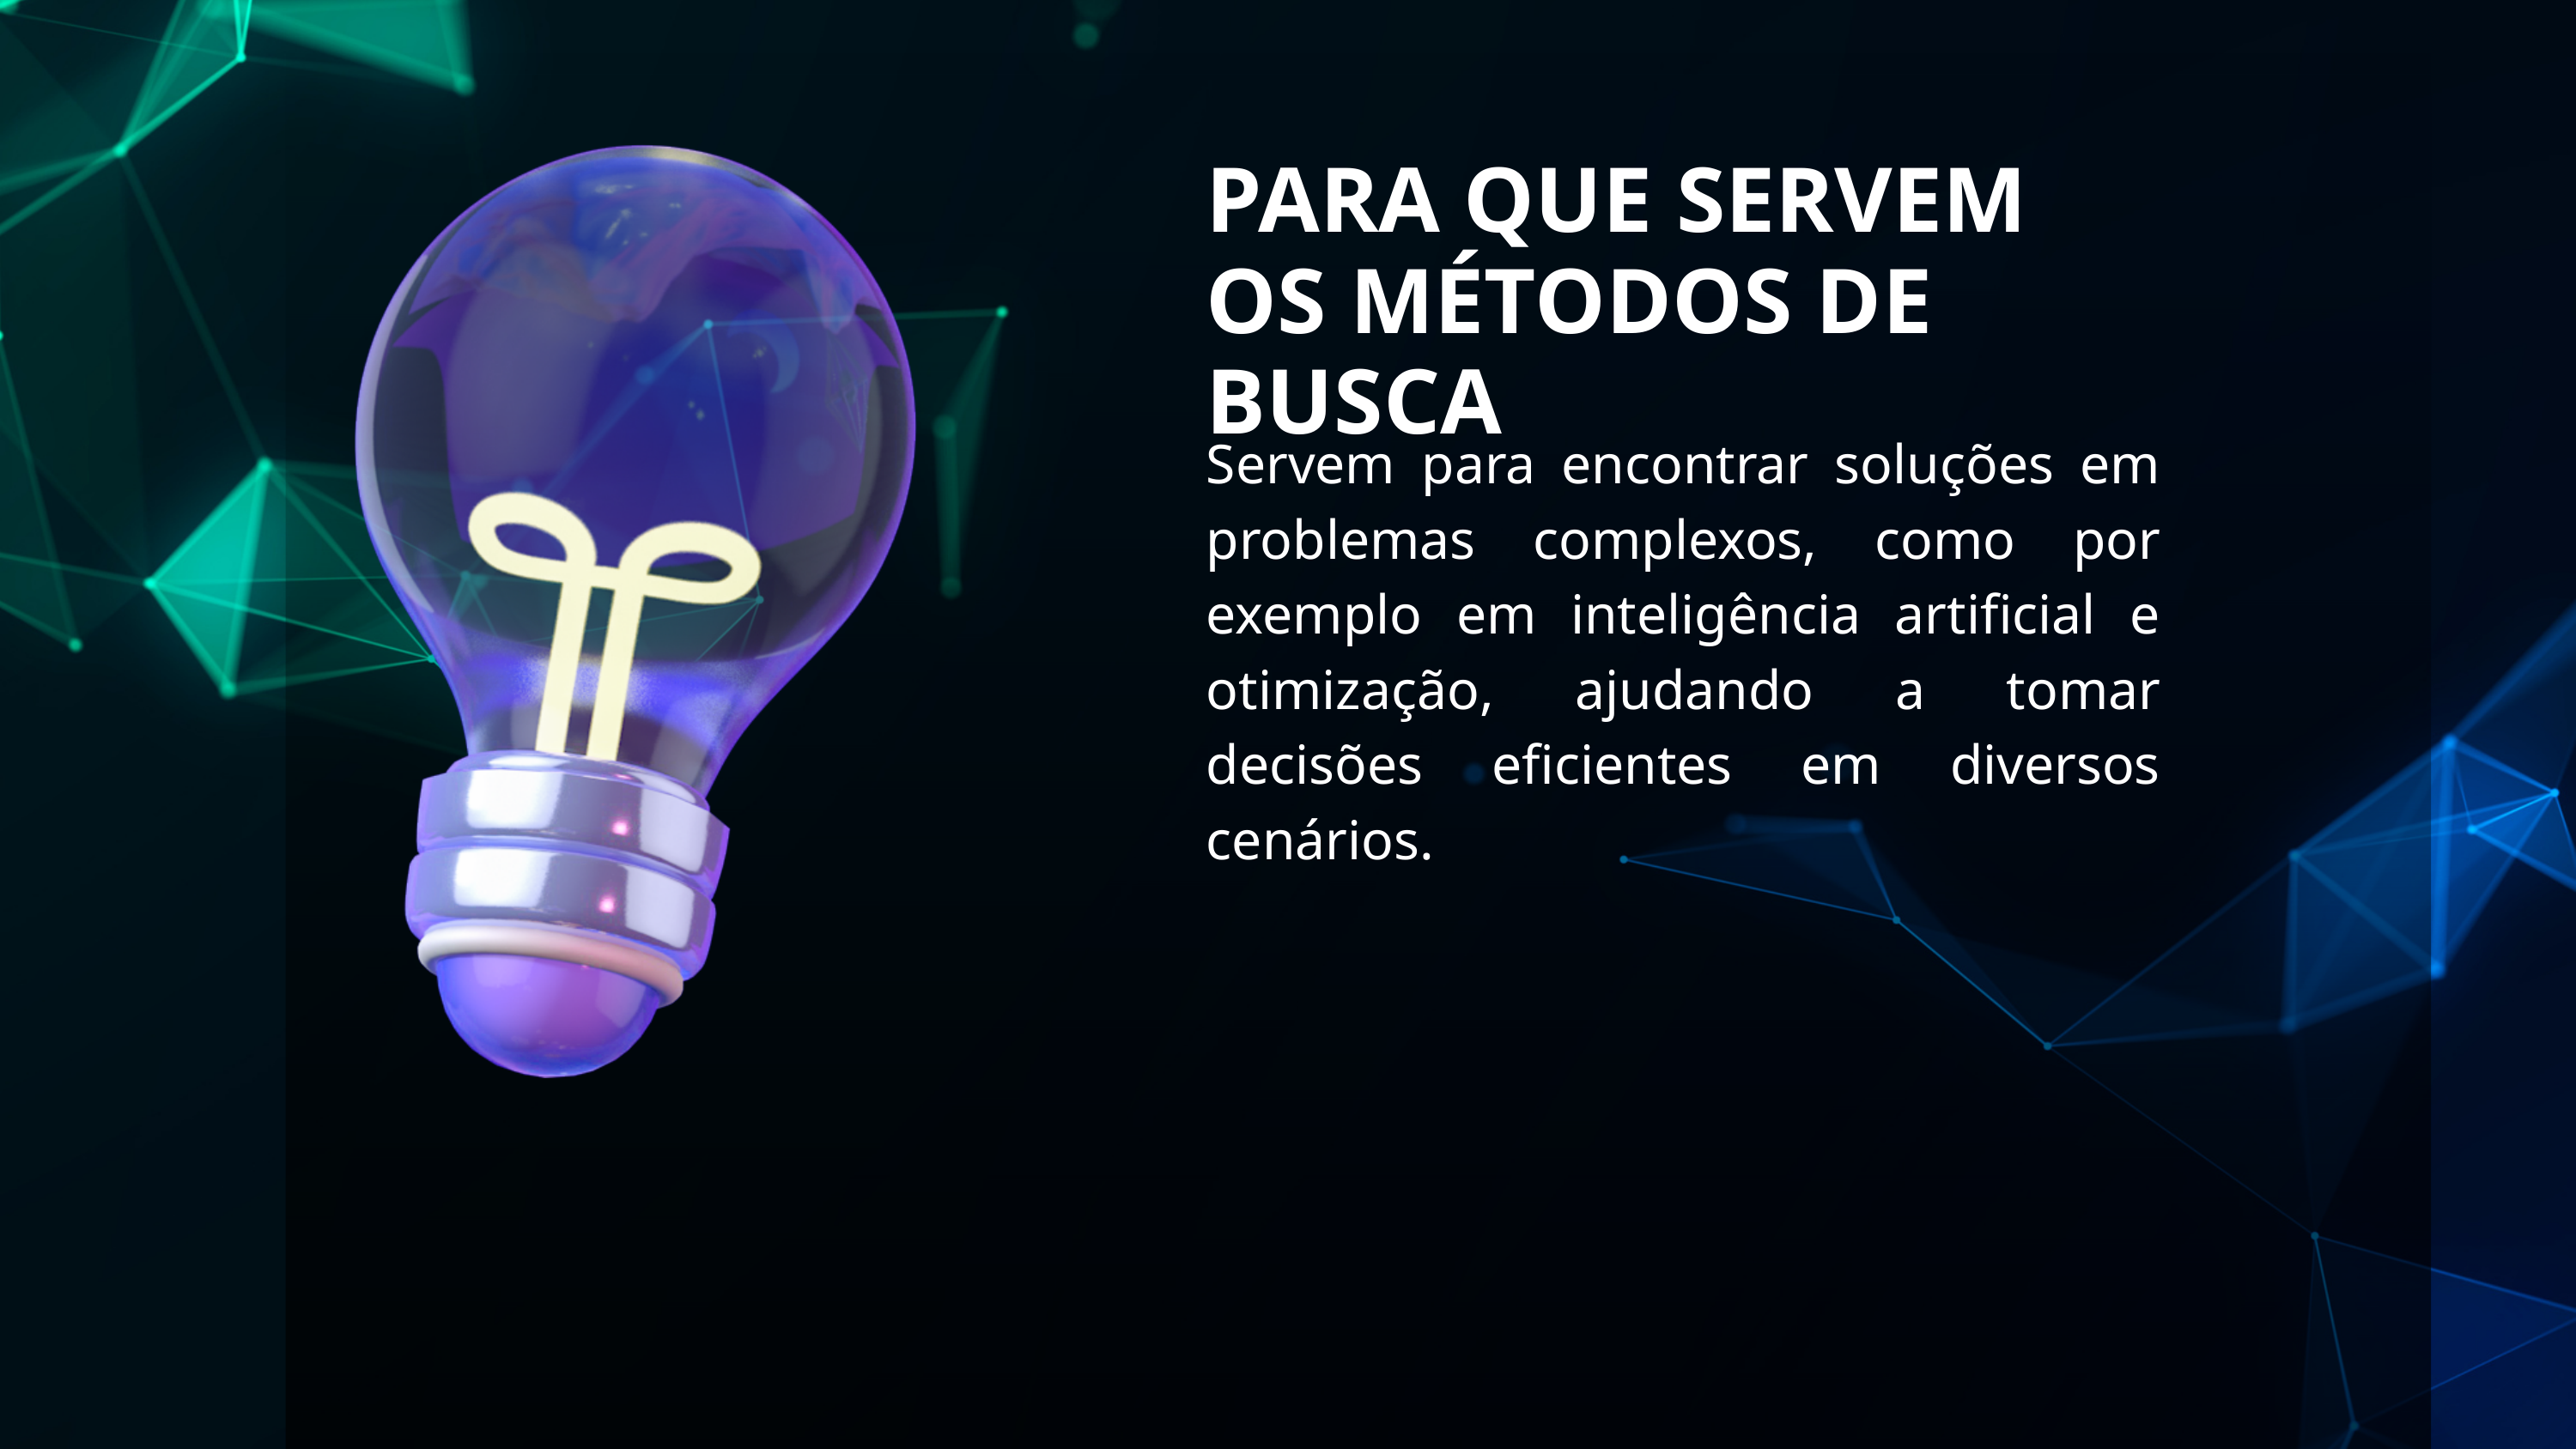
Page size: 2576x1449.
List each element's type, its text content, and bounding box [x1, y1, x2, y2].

text_box [285, 53, 2432, 1449]
text_box Servem para encontrar soluções em problemas complexos, como por exemplo em inteligência artificial e otimização, ajudando a tomar decisões eficientes em diversos cenários. [1206, 419, 2162, 870]
text_box PARA QUE SERVEM OS MÉTODOS DE BUSCA [1206, 149, 2162, 419]
text_box [0, 0, 2576, 1449]
text_box [355, 144, 917, 1078]
